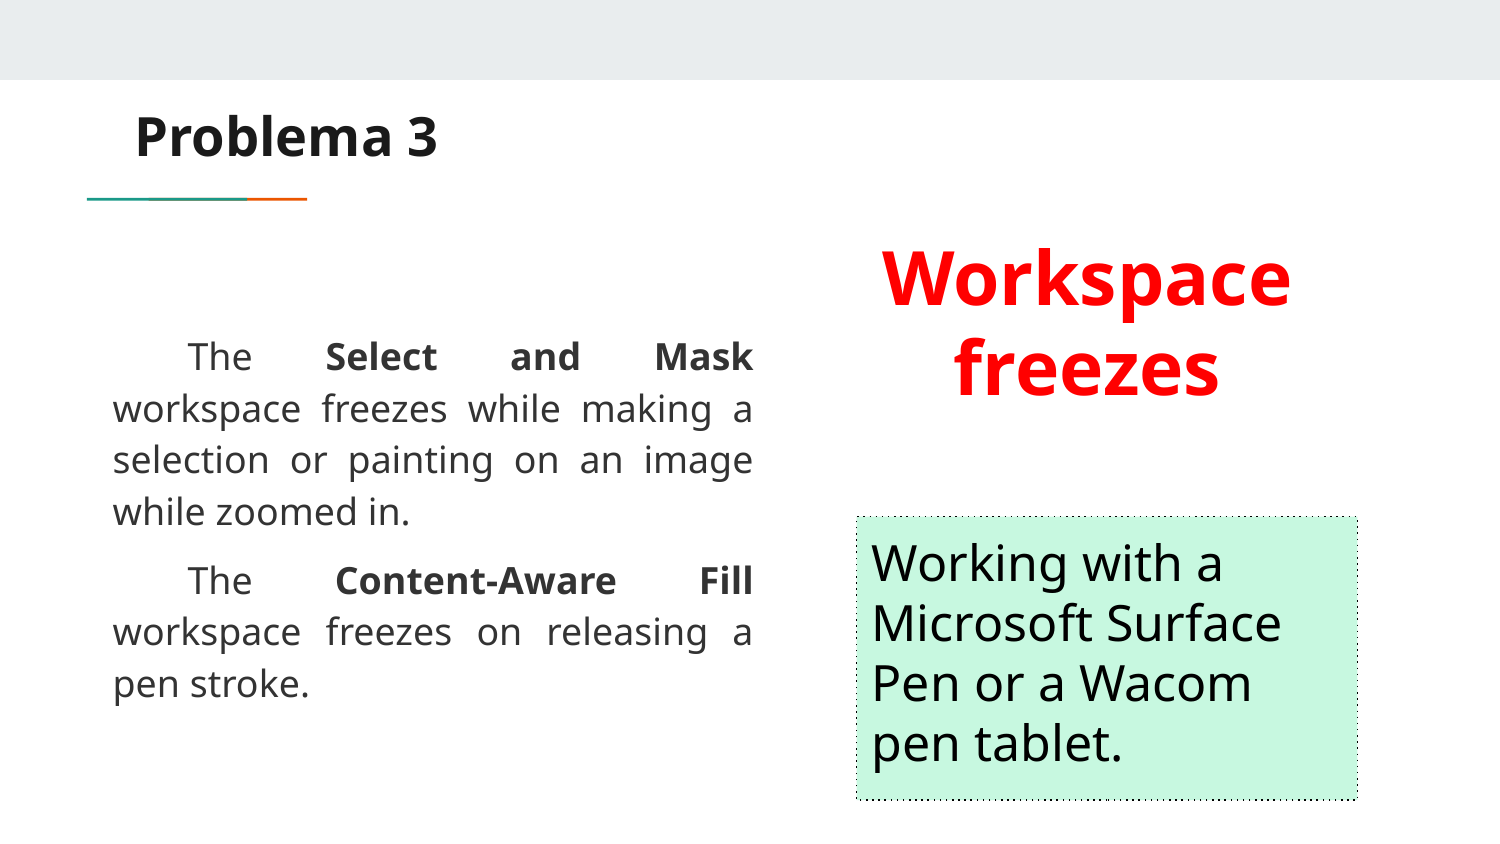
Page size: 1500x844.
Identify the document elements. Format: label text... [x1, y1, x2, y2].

text_box Workspace freezes [817, 215, 1358, 422]
text_box Working with a Microsoft Surface Pen or a Wacom pen tablet. [856, 516, 1358, 801]
text_box The Select and Mask workspace freezes while making a selection or painting on an image while zoomed in. The Content-Aware Fill workspace freezes on releasing a pen stroke. [97, 311, 770, 759]
title Problema 3 [119, 86, 1381, 175]
